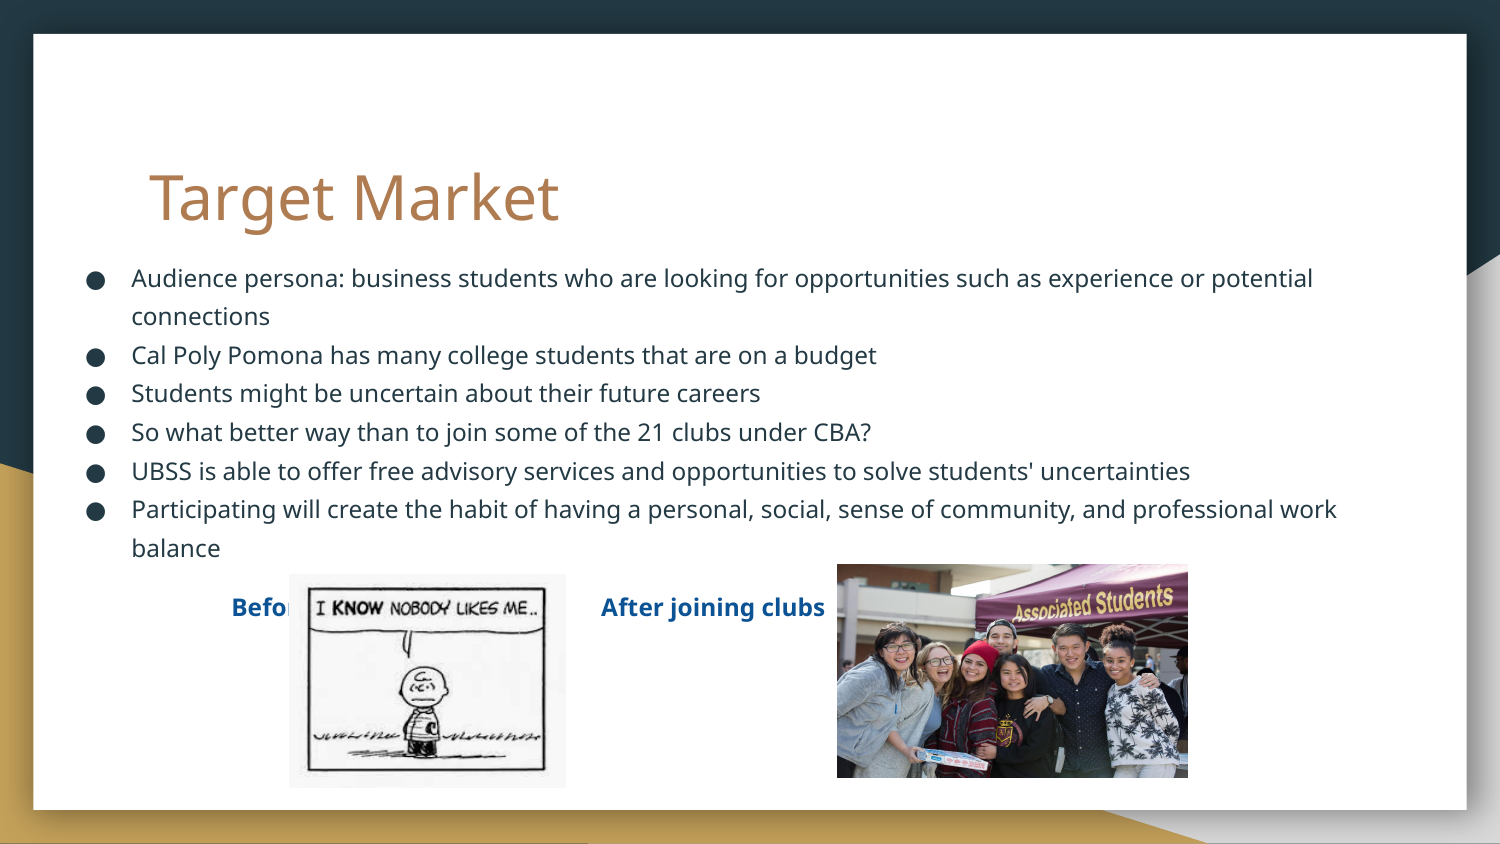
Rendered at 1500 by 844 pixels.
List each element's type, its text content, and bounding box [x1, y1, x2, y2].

picture [288, 574, 566, 788]
title Target Market [134, 138, 1366, 240]
list Audience persona: business students who are looking for opportunities such as experience or potential connections Cal Poly Pomona has many college students that are on a budget Students might be uncertain about their future careers So what better way than to join some of the 21 clubs under CBA? UBSS is able to offer free advisory services and opportunities to solve students' uncertainties Participating will create the habit of having a personal, social, sense of community, and professional work balance Before joining clubs After joining clubs [48, 240, 1384, 643]
picture [836, 563, 1188, 778]
